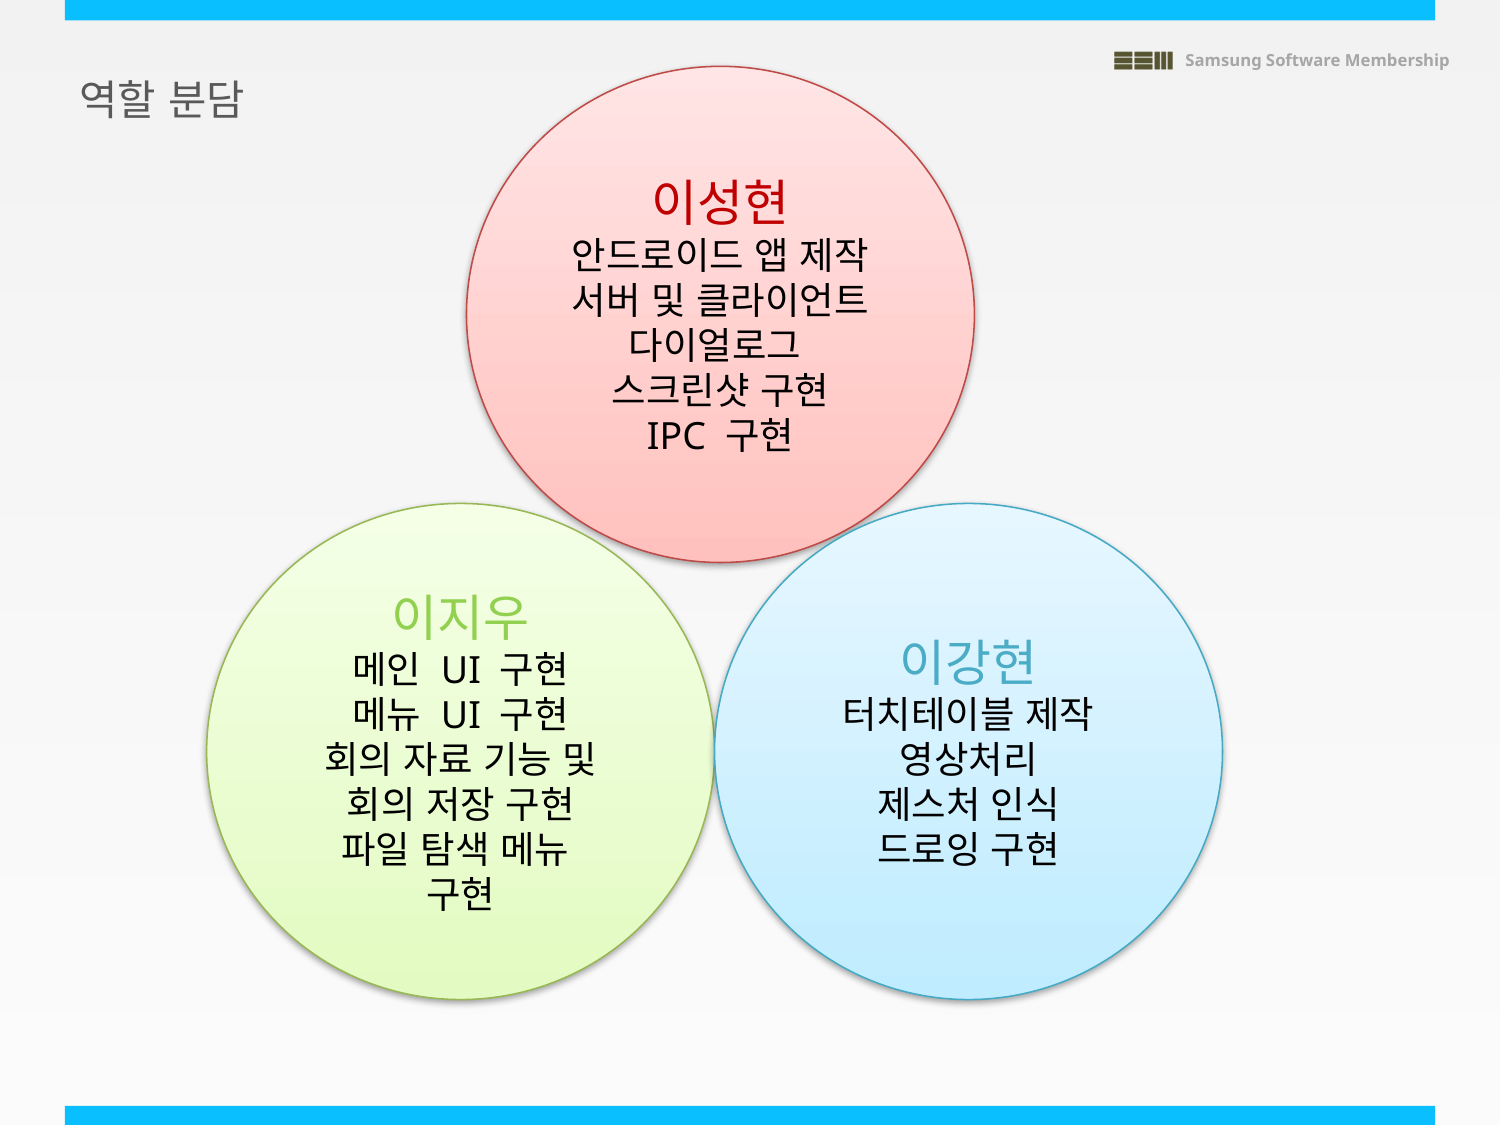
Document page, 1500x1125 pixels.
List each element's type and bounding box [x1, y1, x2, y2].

text_box [0, 0, 1500, 1125]
